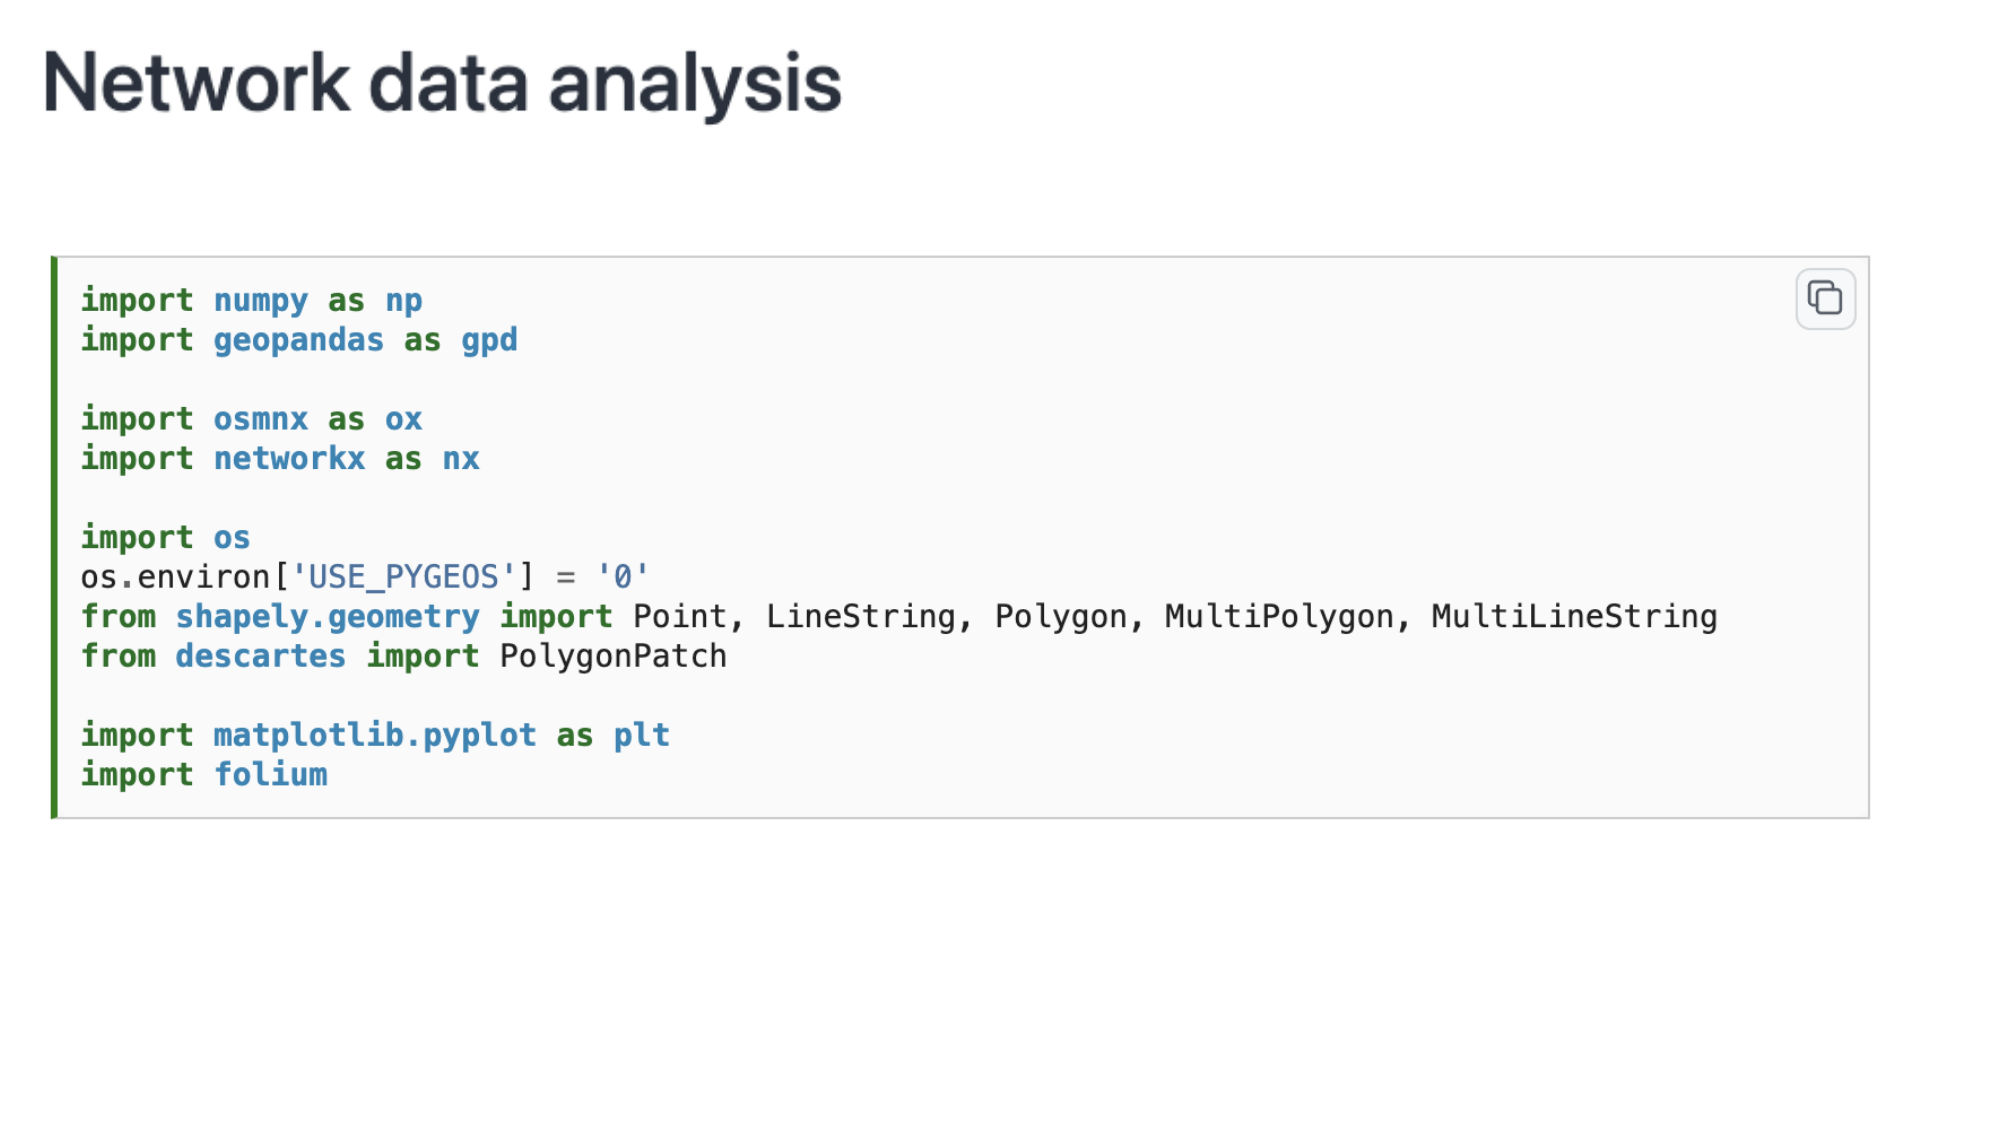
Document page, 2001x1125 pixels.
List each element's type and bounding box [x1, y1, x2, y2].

picture [19, 18, 1643, 152]
picture [9, 213, 1946, 869]
